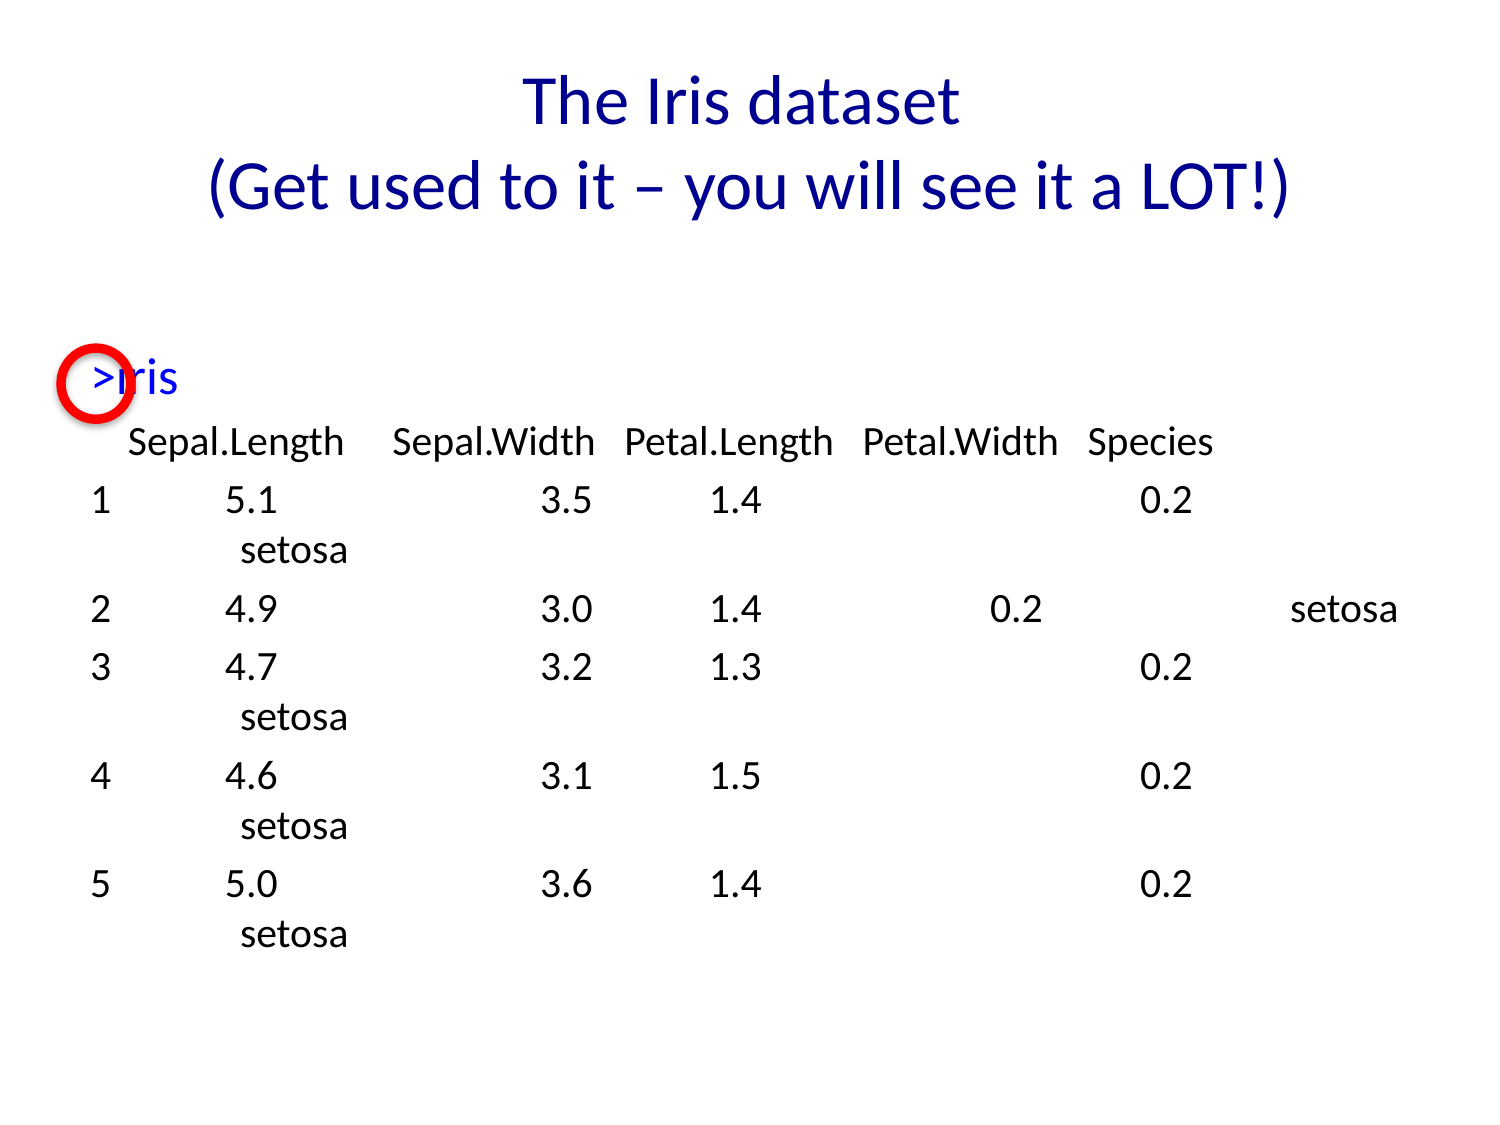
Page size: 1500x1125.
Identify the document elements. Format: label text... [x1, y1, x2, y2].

list >iris Sepal.Length Sepal.Width Petal.Length Petal.Width Species 1 5.1 3.5 1.4 0.2 setosa 2 4.9 3.0 1.4 0.2 setosa 3 4.7 3.2 1.3 0.2 setosa 4 4.6 3.1 1.5 0.2 setosa 5 5.0 3.6 1.4 0.2 setosa [75, 262, 1425, 1005]
text_box [60, 347, 132, 420]
title The Iris dataset (Get used to it – you will see it a LOT!) [75, 45, 1425, 233]
